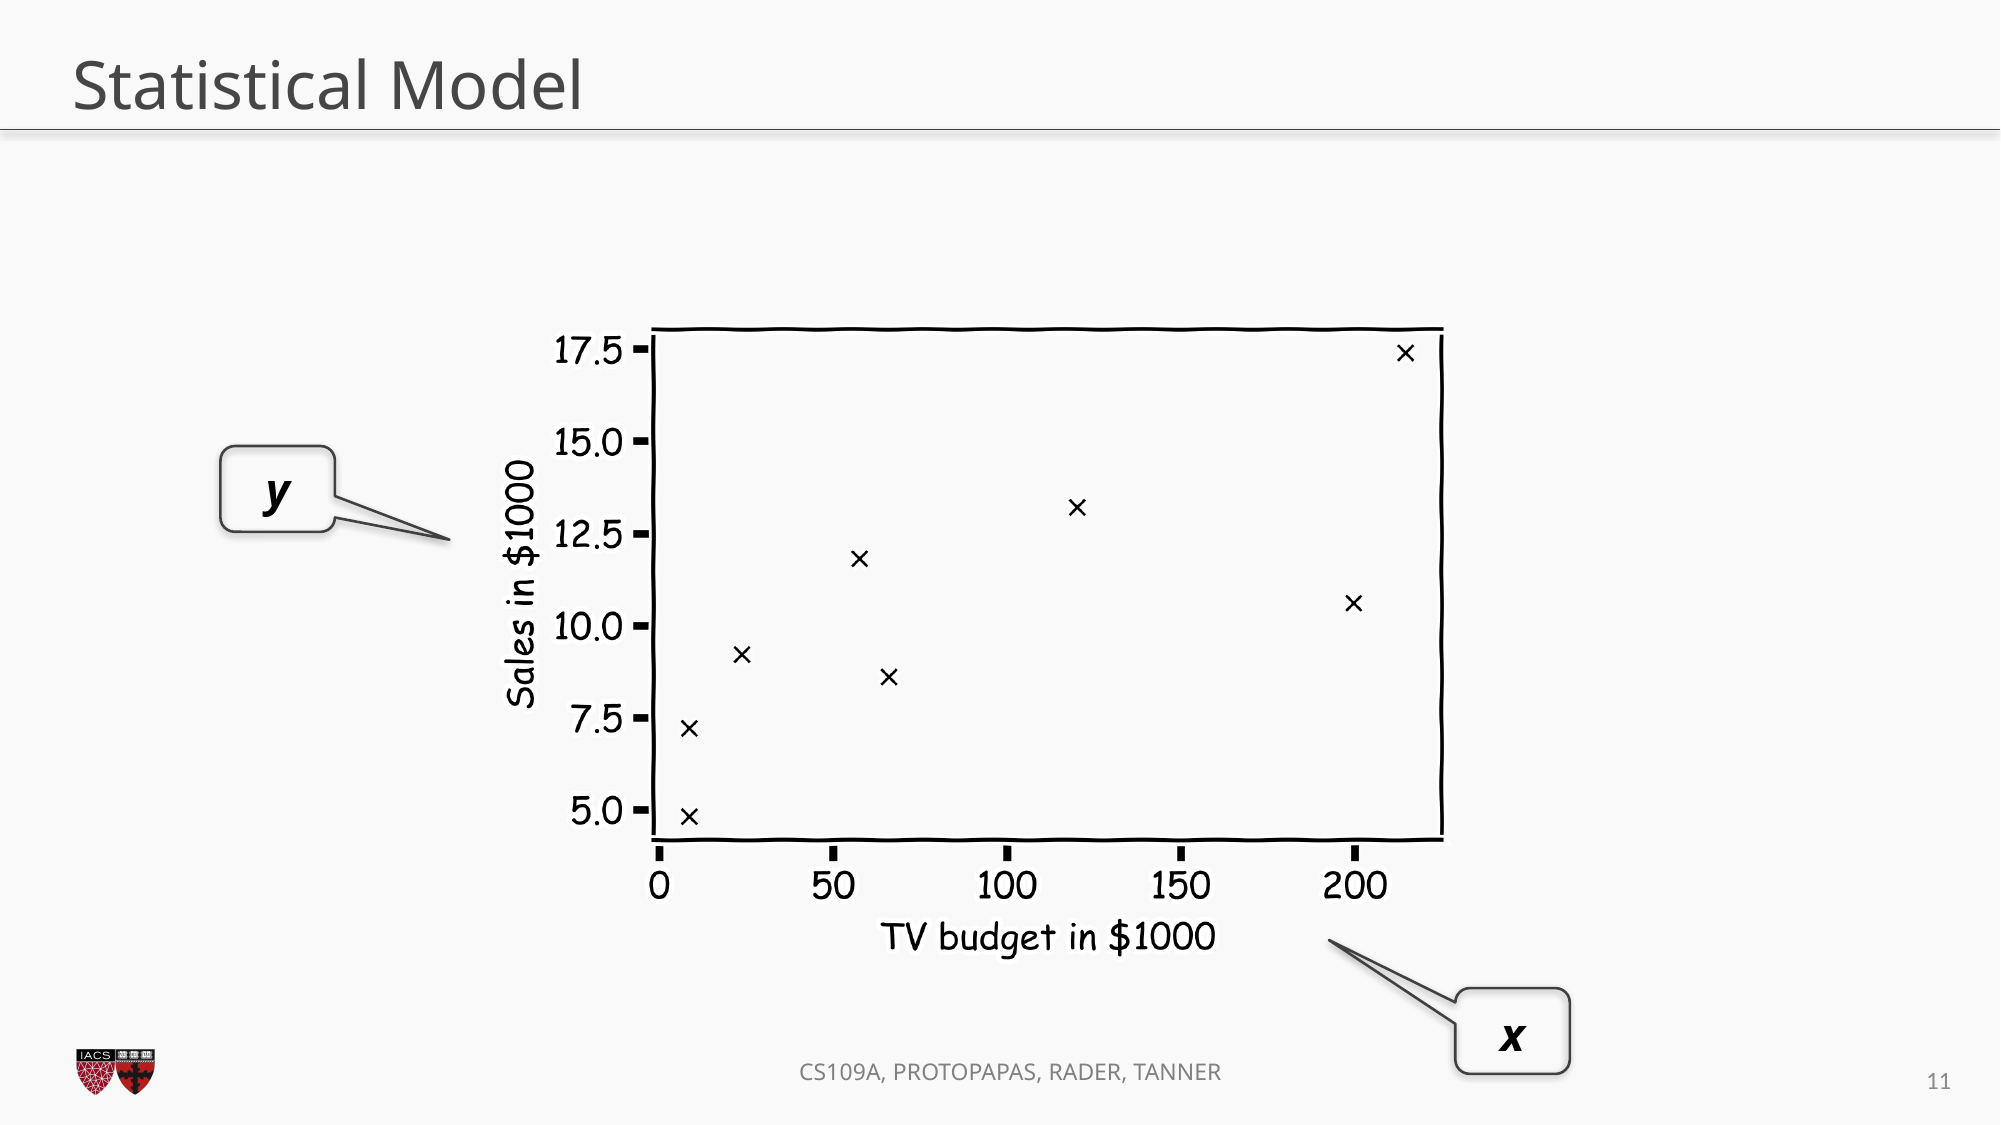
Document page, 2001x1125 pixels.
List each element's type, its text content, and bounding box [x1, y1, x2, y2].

slide_number 10 [1500, 1050, 1967, 1110]
picture [428, 239, 1555, 990]
picture [75, 1049, 155, 1095]
title Statistical Model [57, 35, 1943, 162]
text_box [1173, 1038, 1204, 1100]
text_box x [1465, 997, 1561, 1068]
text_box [220, 445, 336, 533]
text_box [1416, 987, 1571, 1075]
